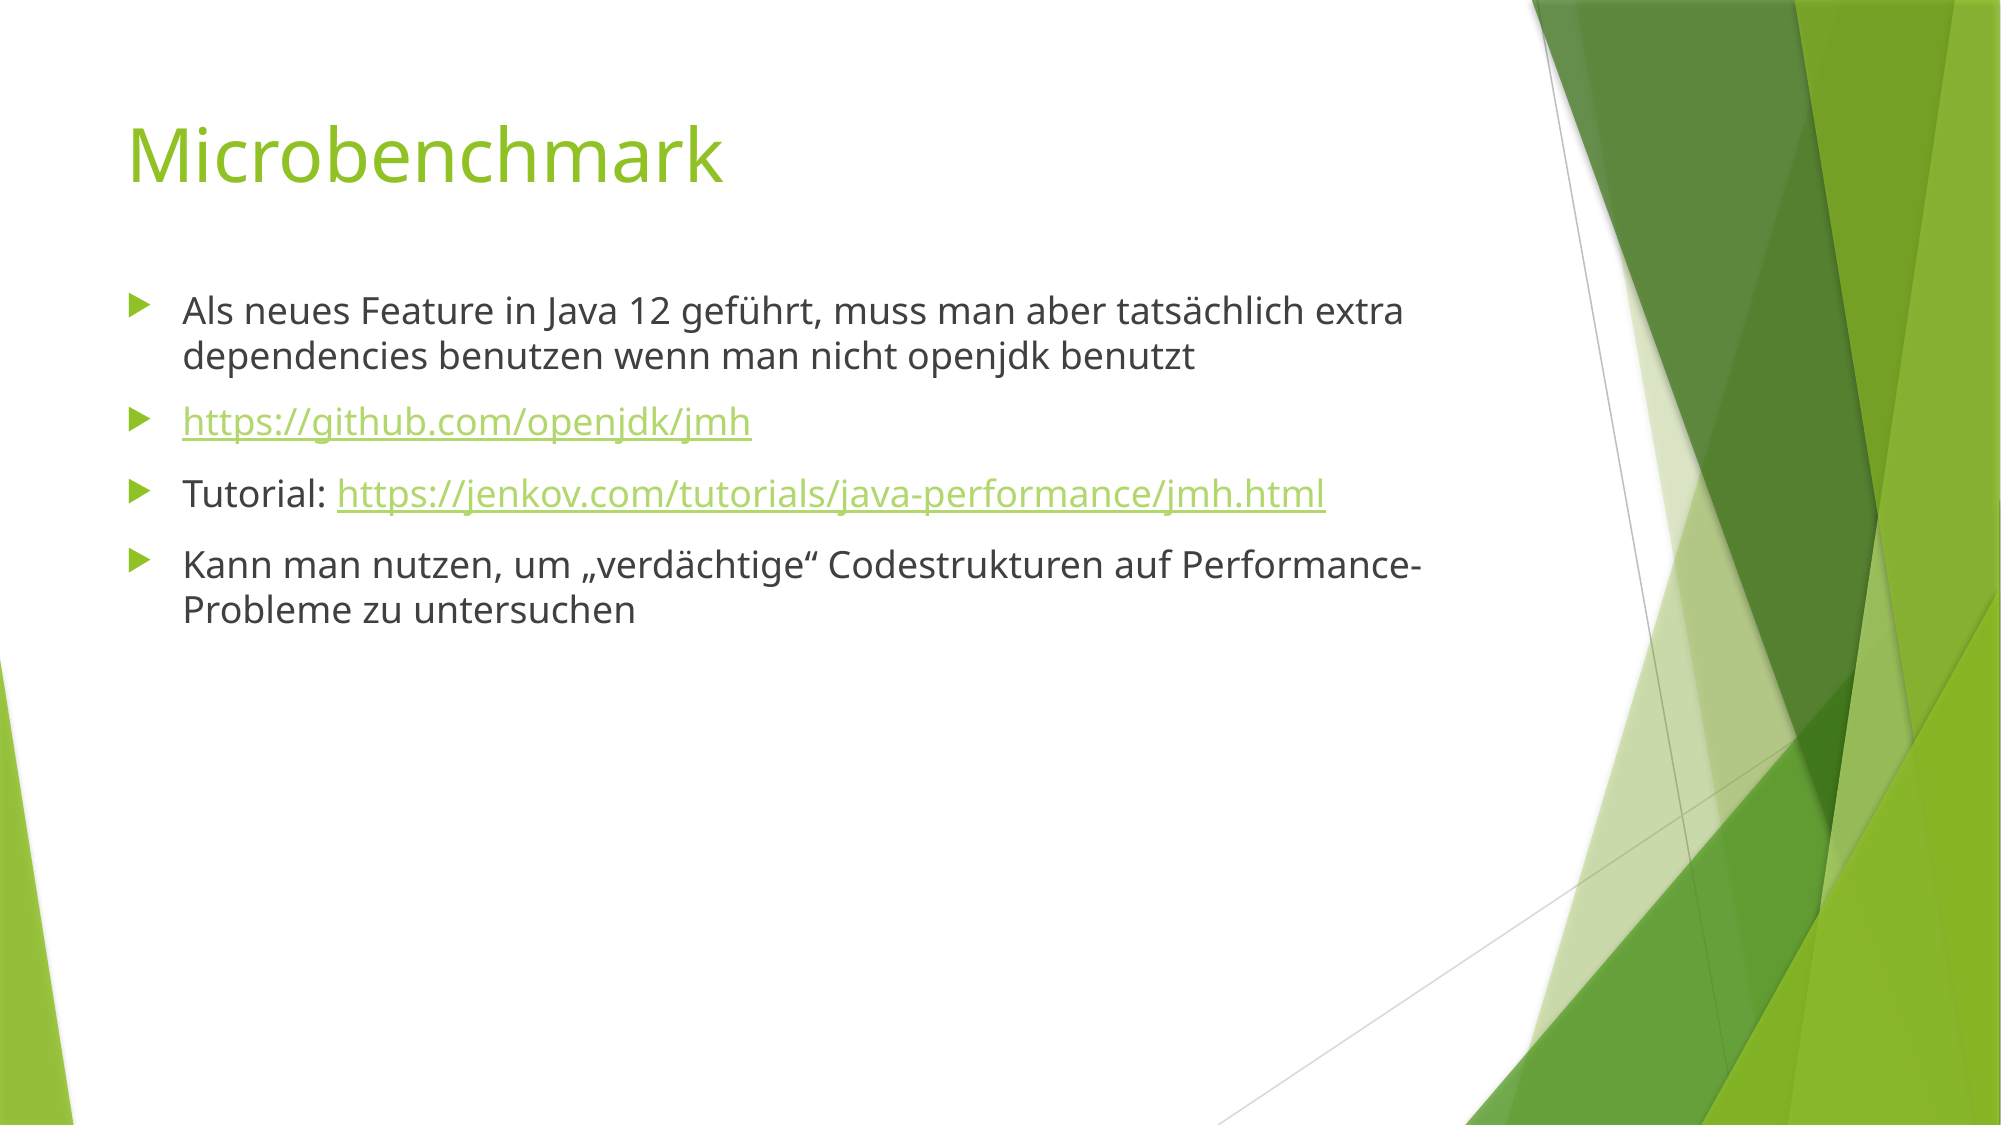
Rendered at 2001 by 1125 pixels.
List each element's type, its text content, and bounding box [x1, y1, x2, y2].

list Als neues Feature in Java 12 geführt, muss man aber tatsächlich extra dependencies benutzen wenn man nicht openjdk benutzt https://github.com/openjdk/jmh Tutorial: https://jenkov.com/tutorials/java-performance/jmh.html Kann man nutzen, um „verdächtige“ Codestrukturen auf Performance-Probleme zu untersuchen [111, 279, 1522, 992]
title Microbenchmark [111, 99, 1522, 279]
